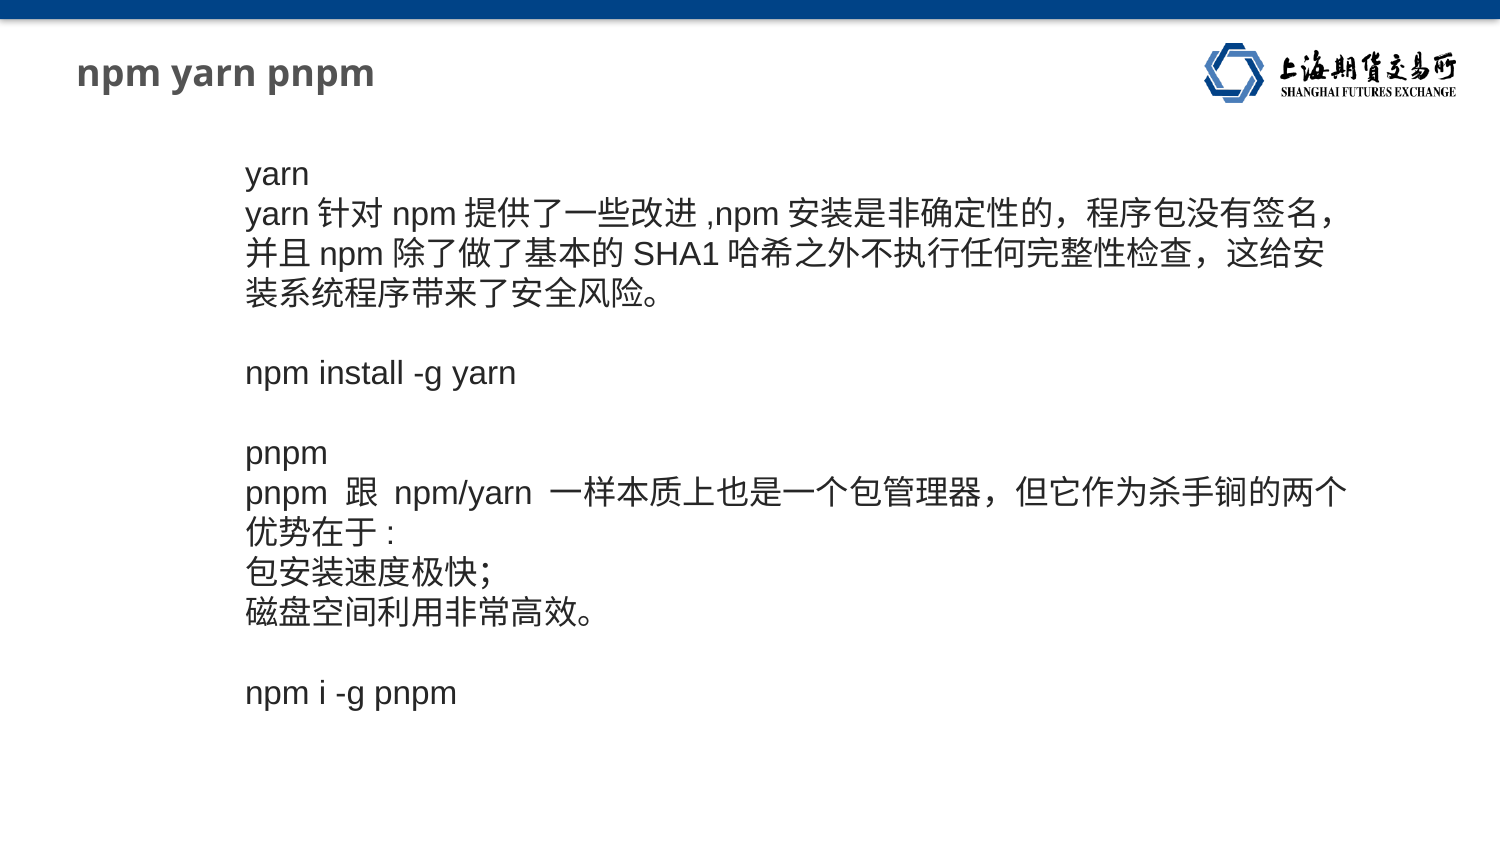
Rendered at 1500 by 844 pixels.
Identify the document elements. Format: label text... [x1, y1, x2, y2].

text_box [0, 0, 1500, 20]
text_box yarn yarn针对npm提供了一些改进,npm安装是非确定性的，程序包没有签名，并且npm除了做了基本的SHA1哈希之外不执行任何完整性检查，这给安装系统程序带来了安全风险。 npm install -g yarn pnpm pnpm 跟 npm/yarn 一样本质上也是一个包管理器，但它作为杀手锏的两个优势在于: 包安装速度极快； 磁盘空间利用非常高效。 npm i -g pnpm [237, 144, 1362, 719]
text_box npm yarn pnpm [68, 41, 678, 102]
picture [1203, 42, 1456, 103]
